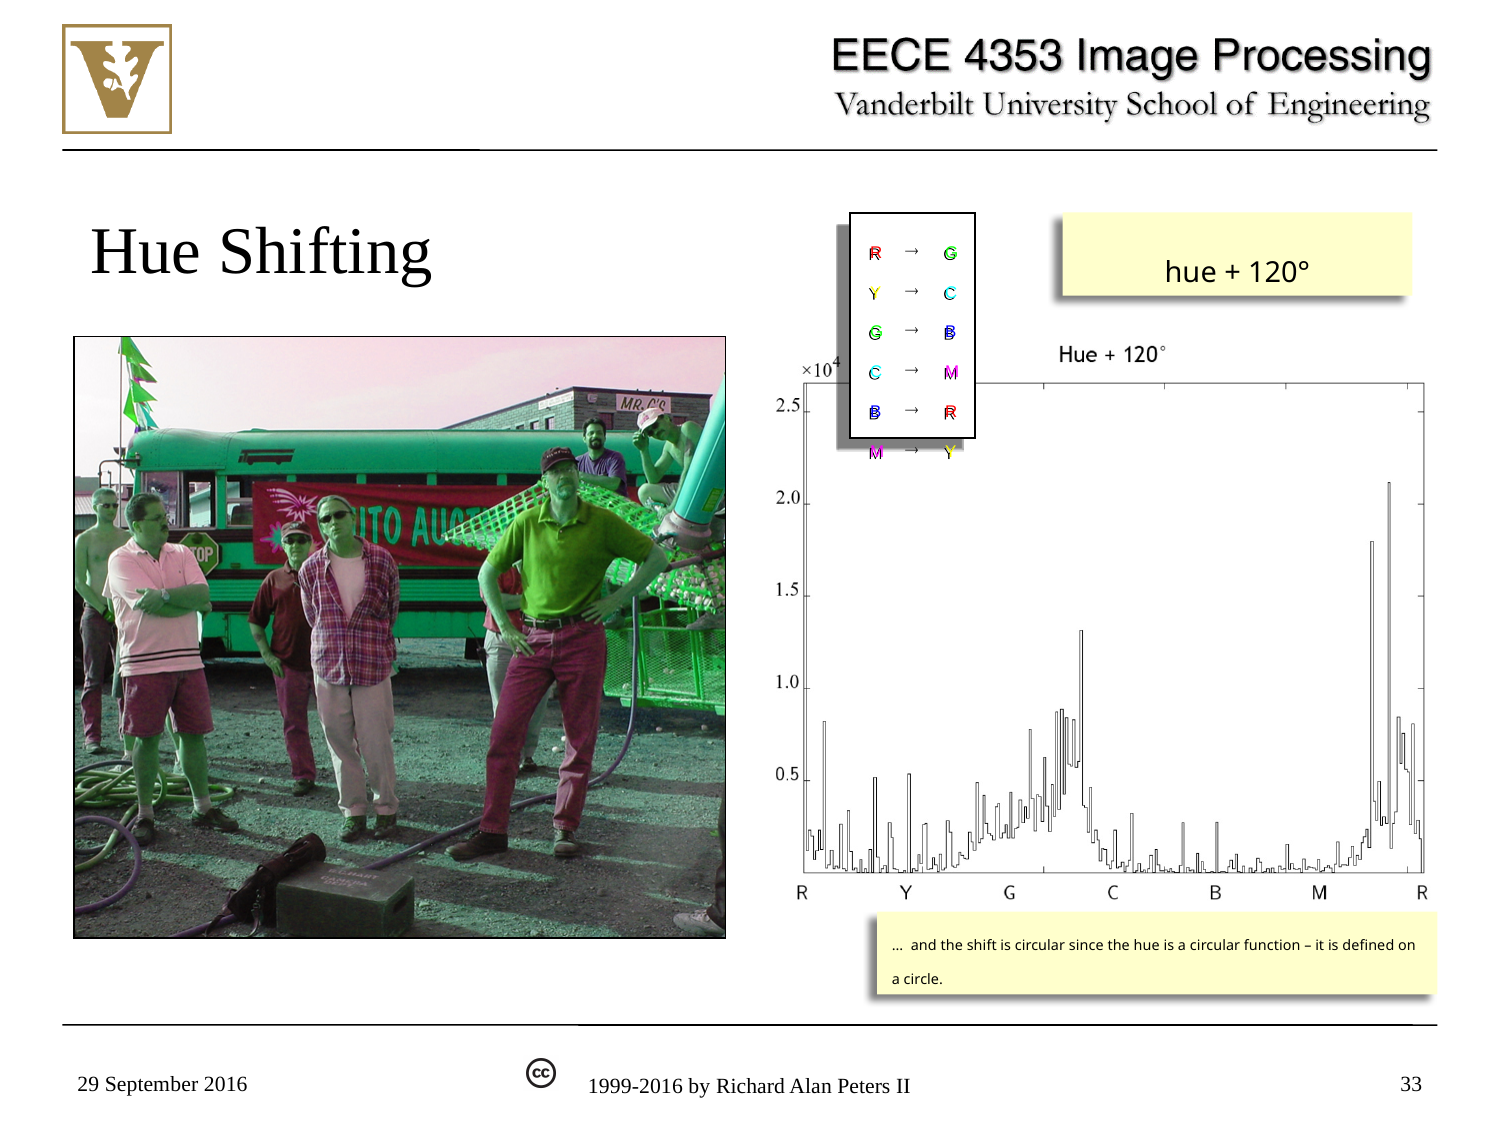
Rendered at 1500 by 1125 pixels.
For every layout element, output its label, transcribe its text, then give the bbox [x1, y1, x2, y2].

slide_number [62, 1037, 375, 1113]
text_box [849, 212, 980, 440]
title Hue Shifting [75, 187, 1350, 307]
picture [62, 24, 172, 134]
text_box hue + 120° [1062, 212, 1413, 296]
footer 1999-2016 by Richard Alan Peters II [476, 1038, 1022, 1114]
picture [74, 337, 1500, 939]
text_box … and the shift is circular since the hue is a circular function – it is defined on a circle. [877, 947, 1438, 995]
slide_number 33 [1125, 1037, 1438, 1113]
picture [826, 25, 1436, 133]
